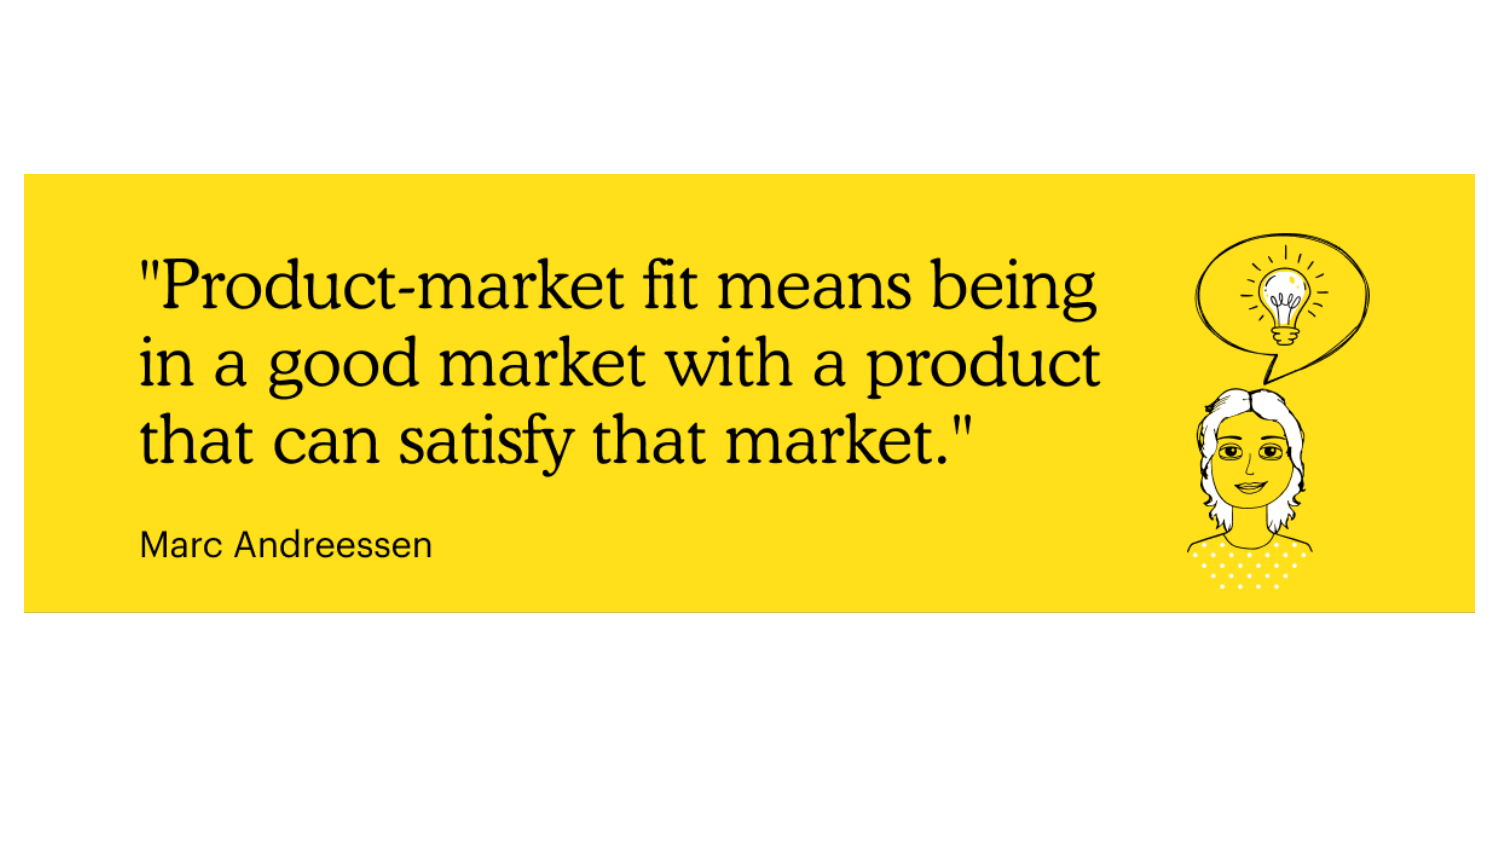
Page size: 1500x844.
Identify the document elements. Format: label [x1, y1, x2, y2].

picture [24, 174, 1476, 626]
